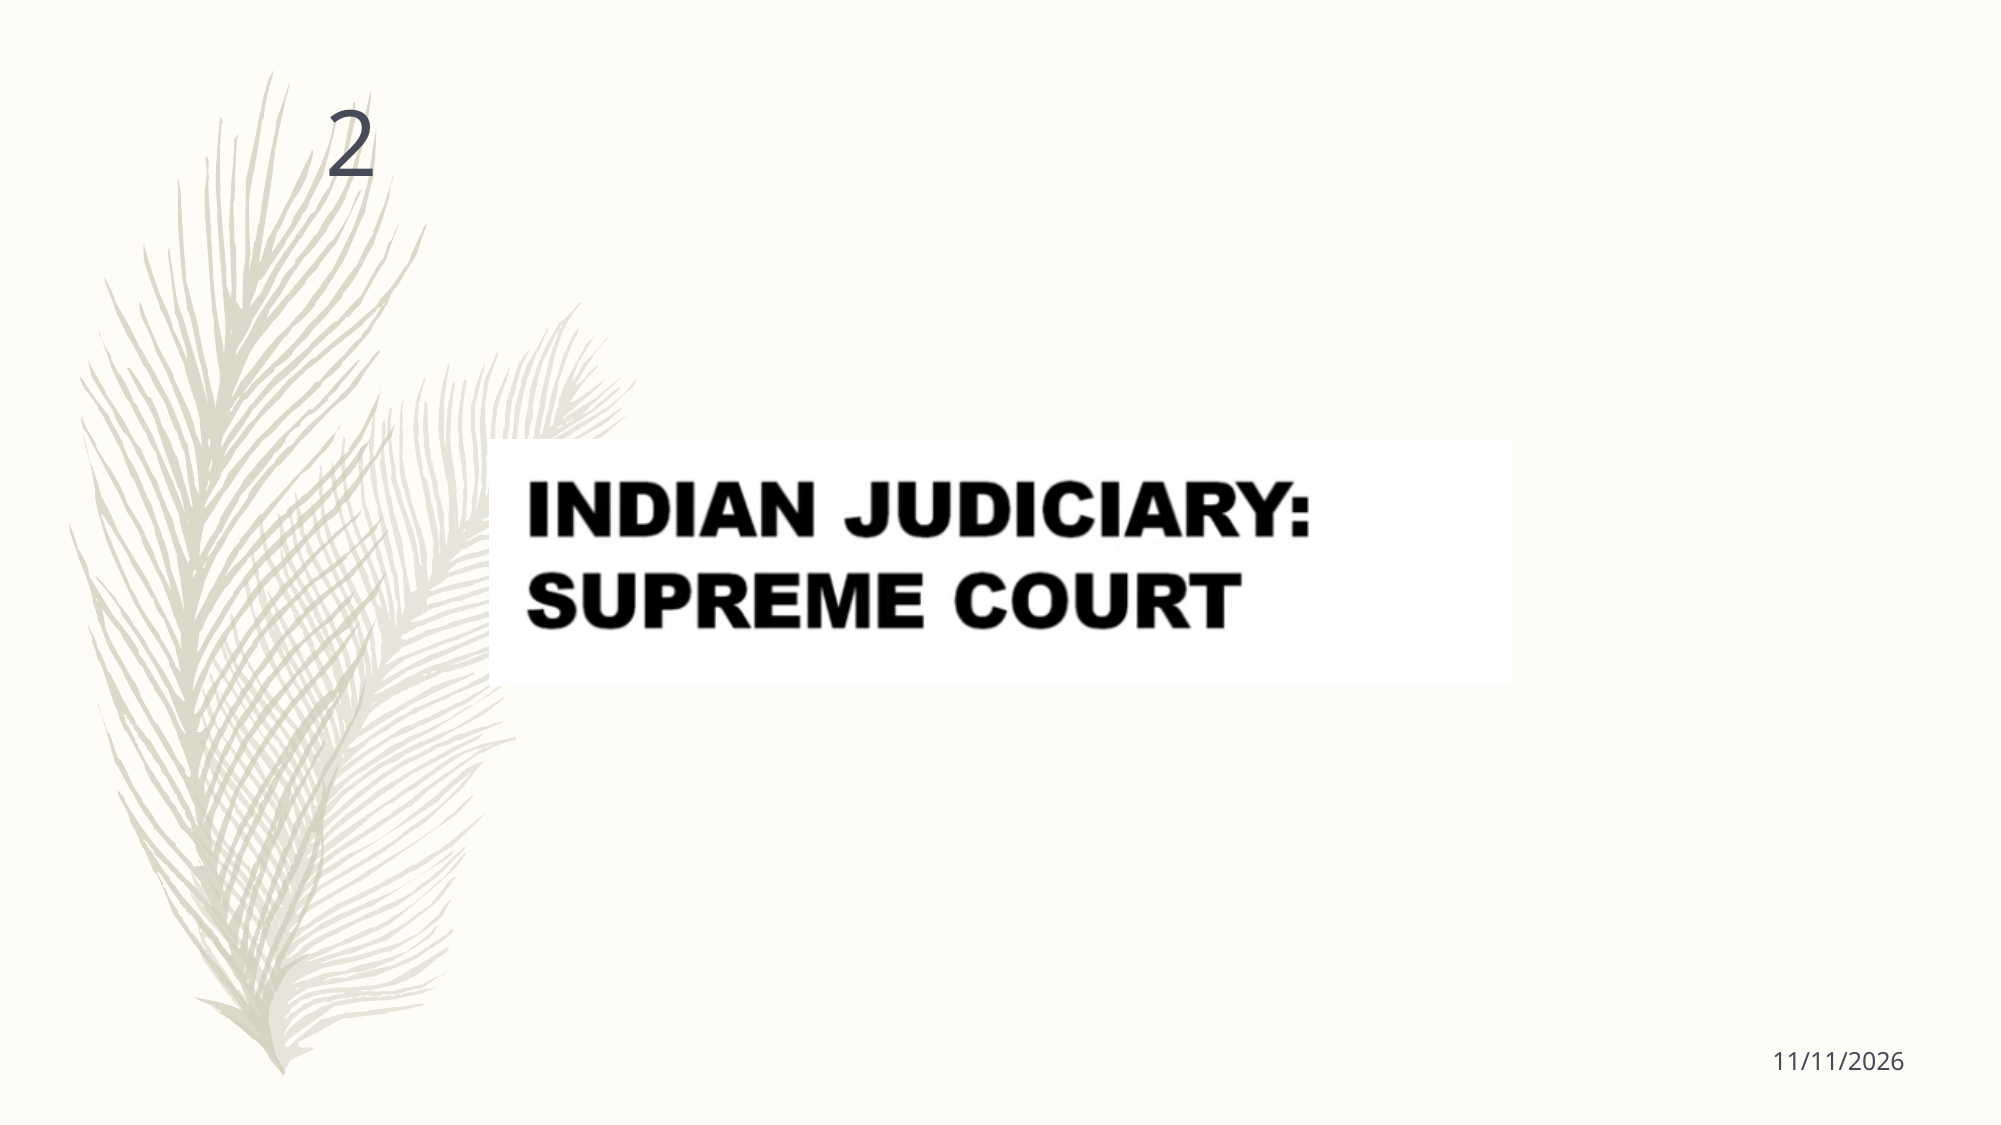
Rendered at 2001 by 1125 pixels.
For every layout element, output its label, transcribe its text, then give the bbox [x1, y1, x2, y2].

slide_number 2 [84, 118, 394, 218]
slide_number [1470, 1032, 1920, 1093]
picture [489, 438, 1511, 687]
